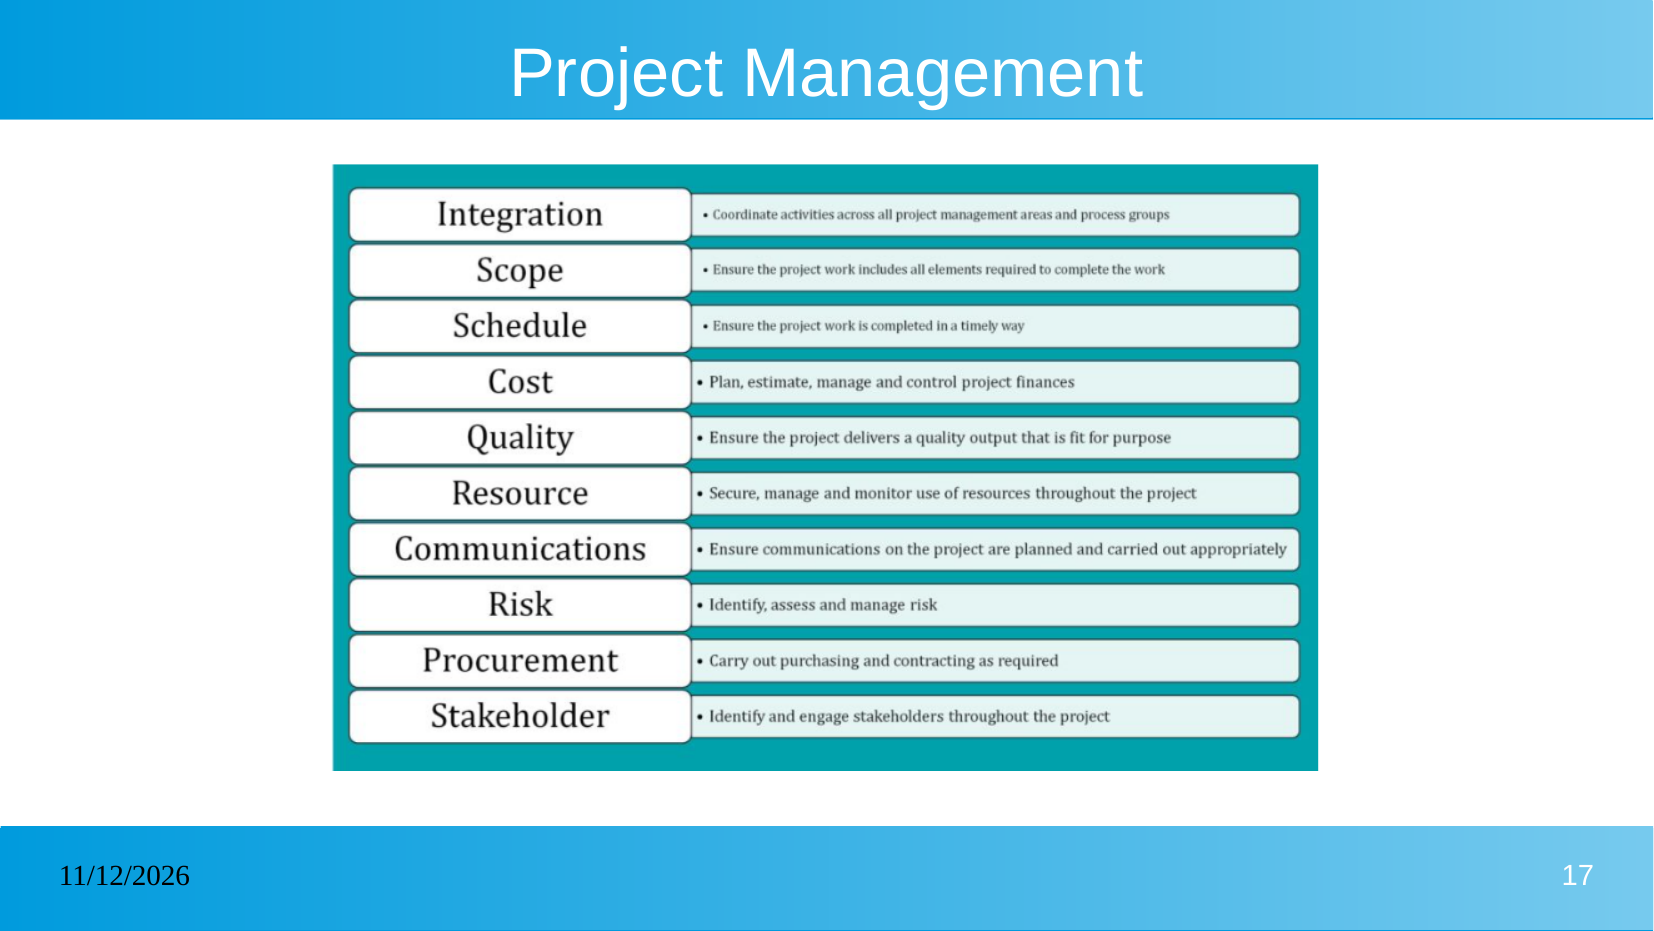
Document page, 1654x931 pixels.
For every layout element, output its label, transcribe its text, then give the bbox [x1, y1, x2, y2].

title Project Management [59, 29, 1595, 108]
picture [330, 162, 1328, 771]
slide_number 17 [1210, 856, 1595, 915]
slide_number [59, 856, 443, 915]
